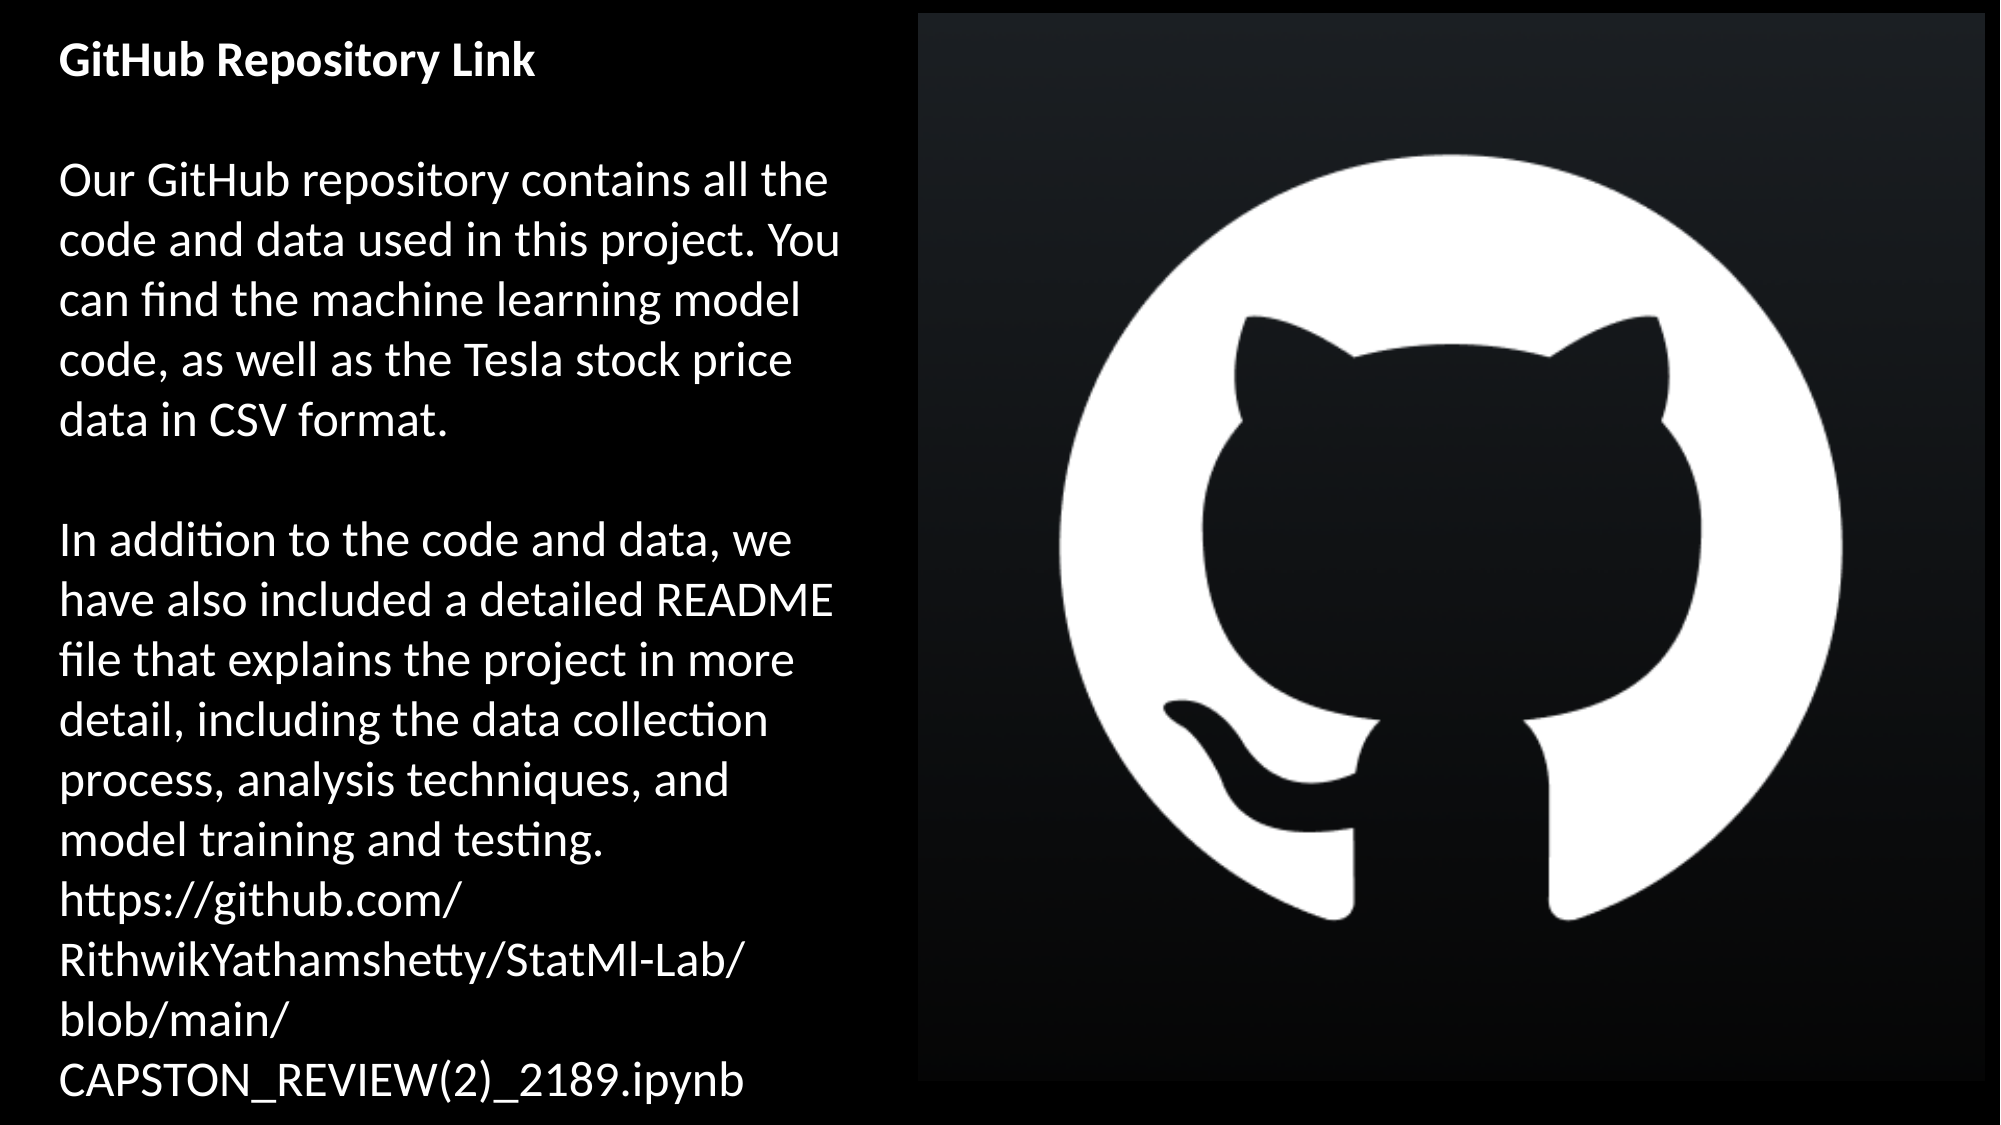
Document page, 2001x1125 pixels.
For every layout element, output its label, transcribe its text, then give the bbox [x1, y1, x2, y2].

text_box [499, 532, 918, 593]
text_box GitHub Repository Link Our GitHub repository contains all the code and data used in this project. You can find the machine learning model code, as well as the Tesla stock price data in CSV format. In addition to the code and data, we have also included a detailed README file that explains the project in more detail, including the data collection process, analysis techniques, and model training and testing. https://github.com/RithwikYathamshetty/StatMl-Lab/blob/main/CAPSTON_REVIEW(2)_2189.ipynb [44, 19, 878, 1114]
picture [918, 13, 1985, 1081]
